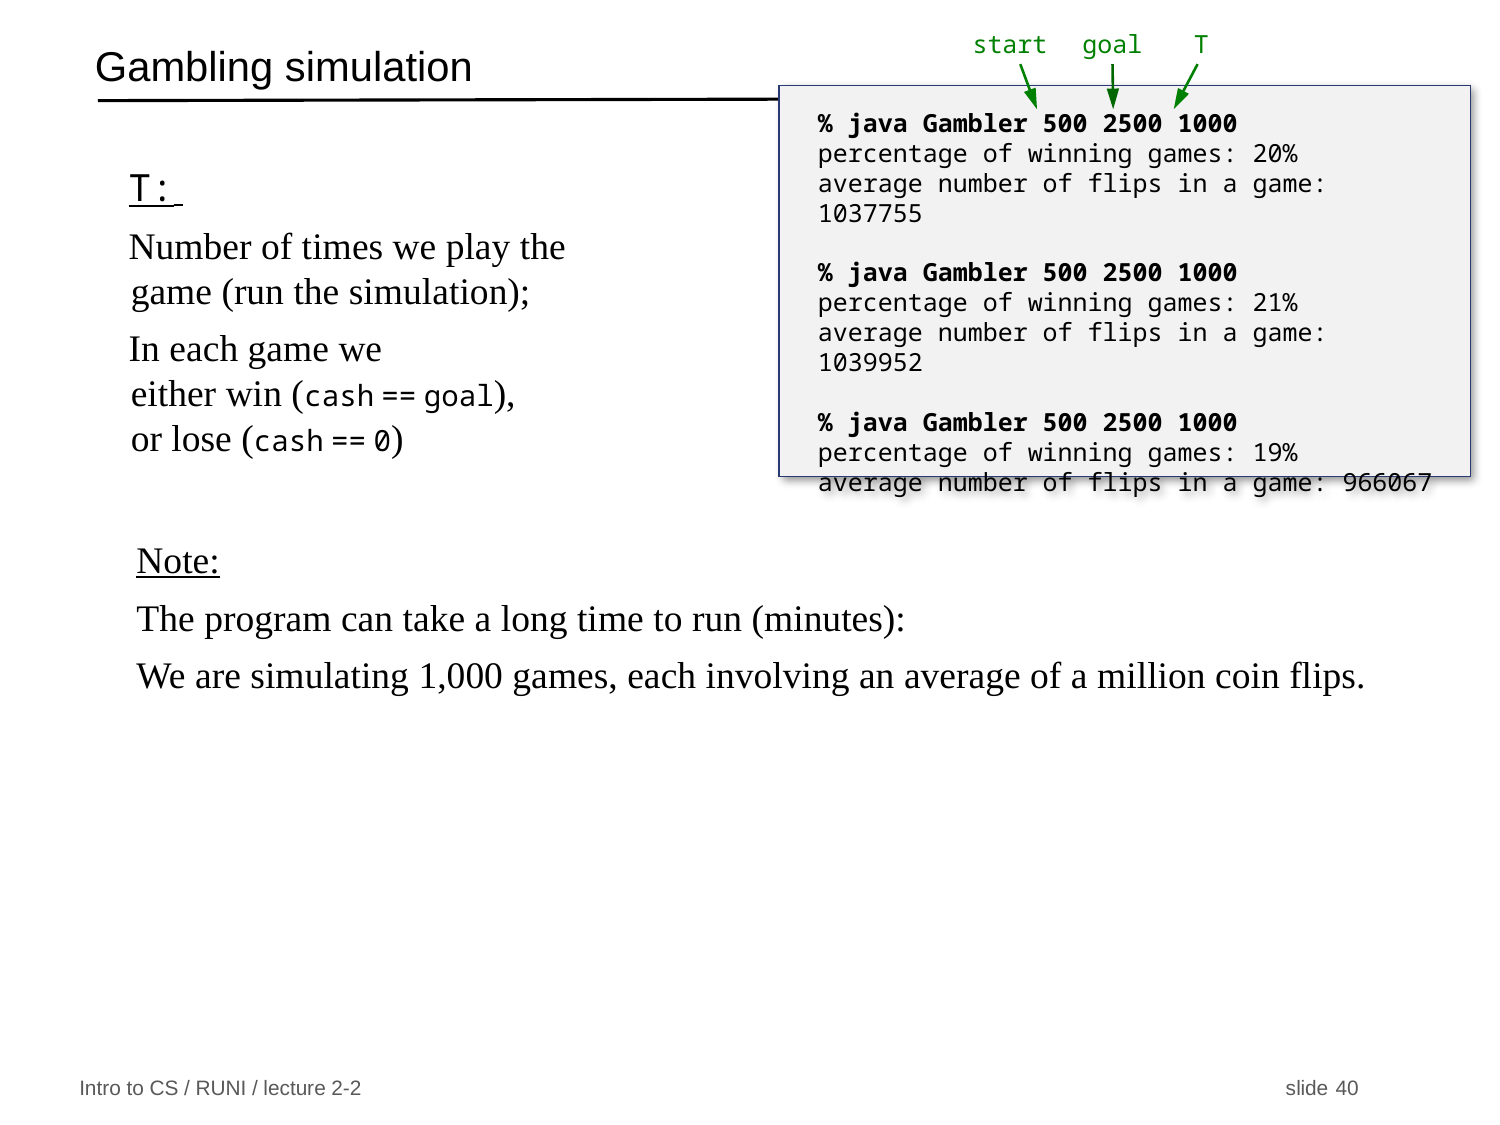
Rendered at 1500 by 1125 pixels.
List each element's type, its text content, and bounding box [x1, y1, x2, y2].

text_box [958, 19, 1364, 110]
text_box Note: The program can take a long time to run (minutes): We are simulating 1,000 games, each involving an average of a million coin flips. [121, 528, 1470, 769]
title Gambling simulation [79, 33, 953, 109]
text_box T: Number of times we play the game (run the simulation); In each game we either win (cash == goal), or lose (cash == 0) [97, 146, 584, 477]
text_box % java Gambler 500 2500 1000 percentage of winning games: 20% average number of flips in a game: 1037755 % java Gambler 500 2500 1000 percentage of winning games: 21% average number of flips in a game: 1039952 % java Gambler 500 2500 1000 percentage of winning games: 19% average number of flips in a game: 966067 [778, 85, 1471, 477]
